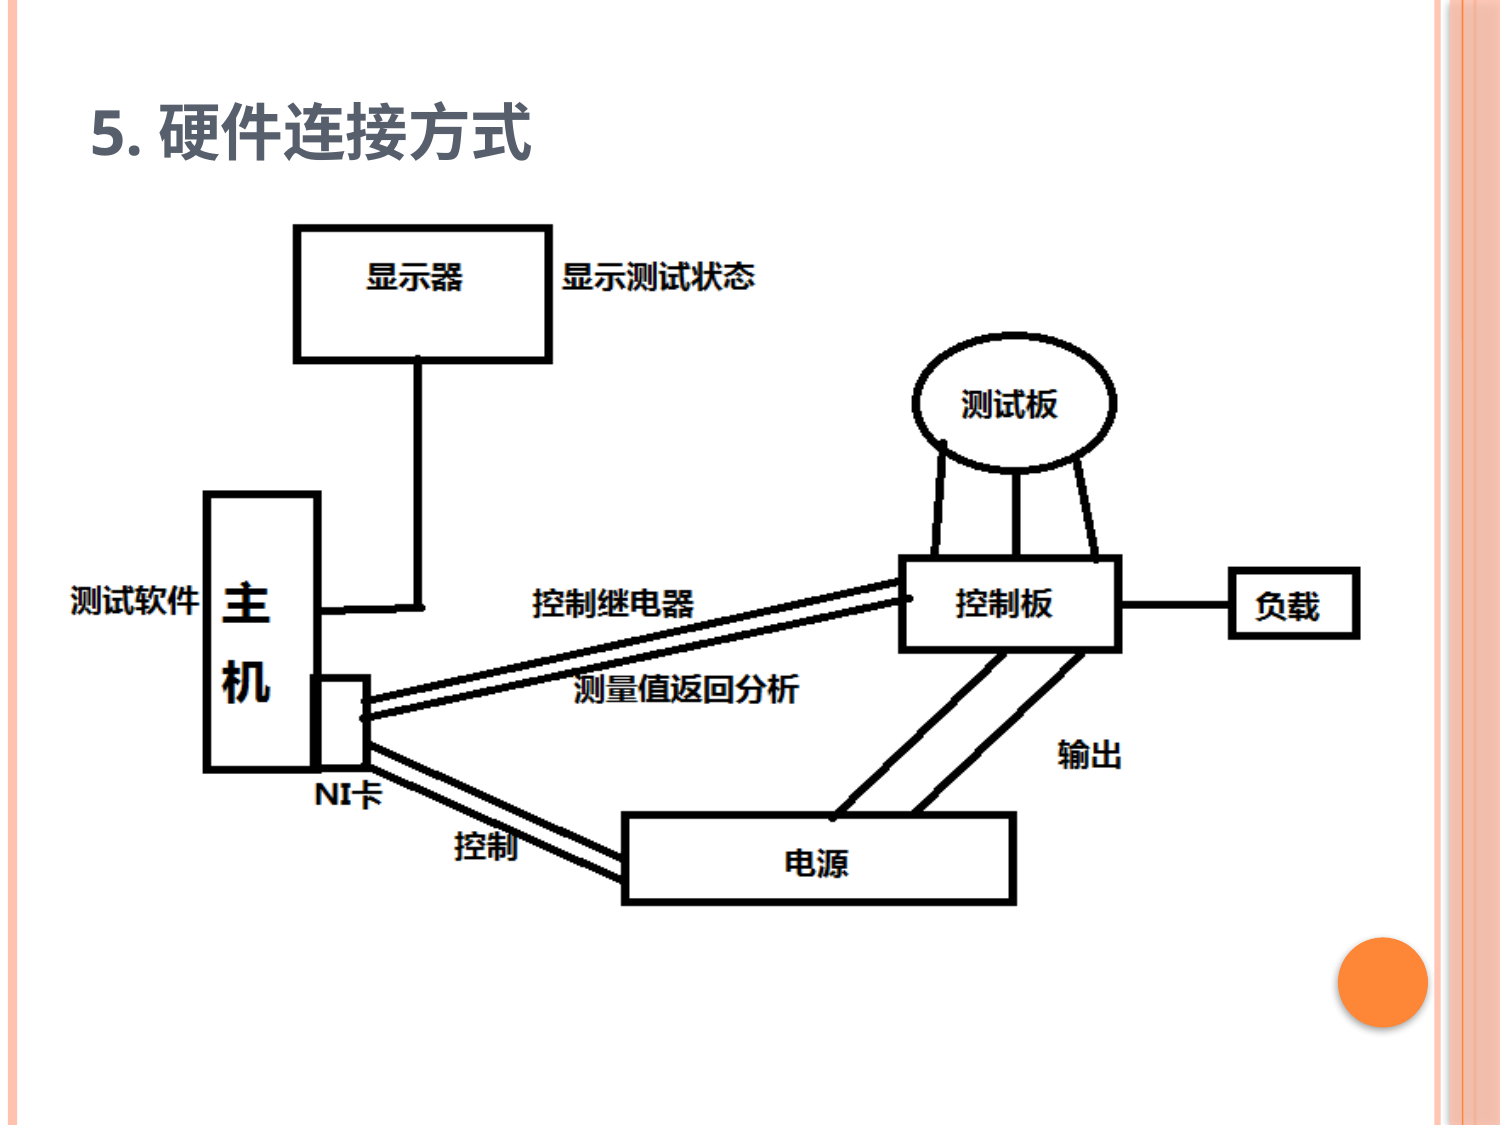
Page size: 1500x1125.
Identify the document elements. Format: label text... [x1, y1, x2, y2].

title 5.硬件连接方式 [75, 45, 1300, 175]
picture [49, 211, 1401, 926]
